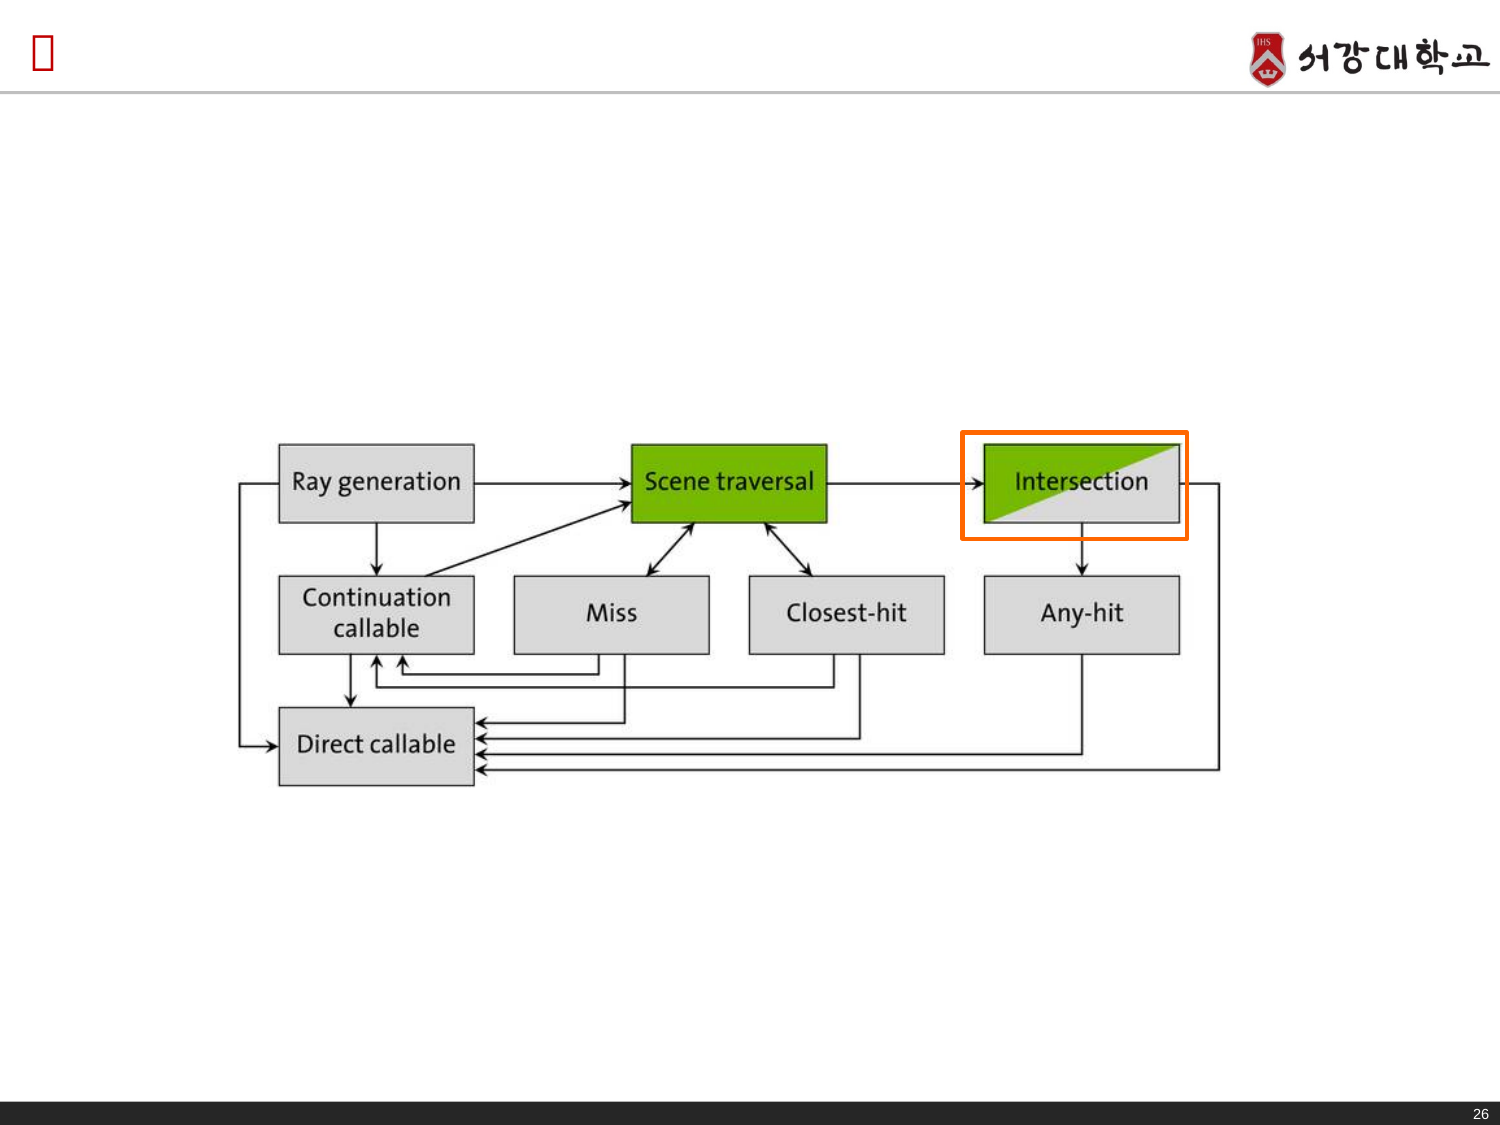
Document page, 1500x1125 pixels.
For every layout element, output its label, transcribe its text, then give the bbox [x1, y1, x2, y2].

picture [1241, 18, 1491, 90]
picture [218, 420, 1306, 803]
slide_number 26 [1154, 1101, 1500, 1125]
